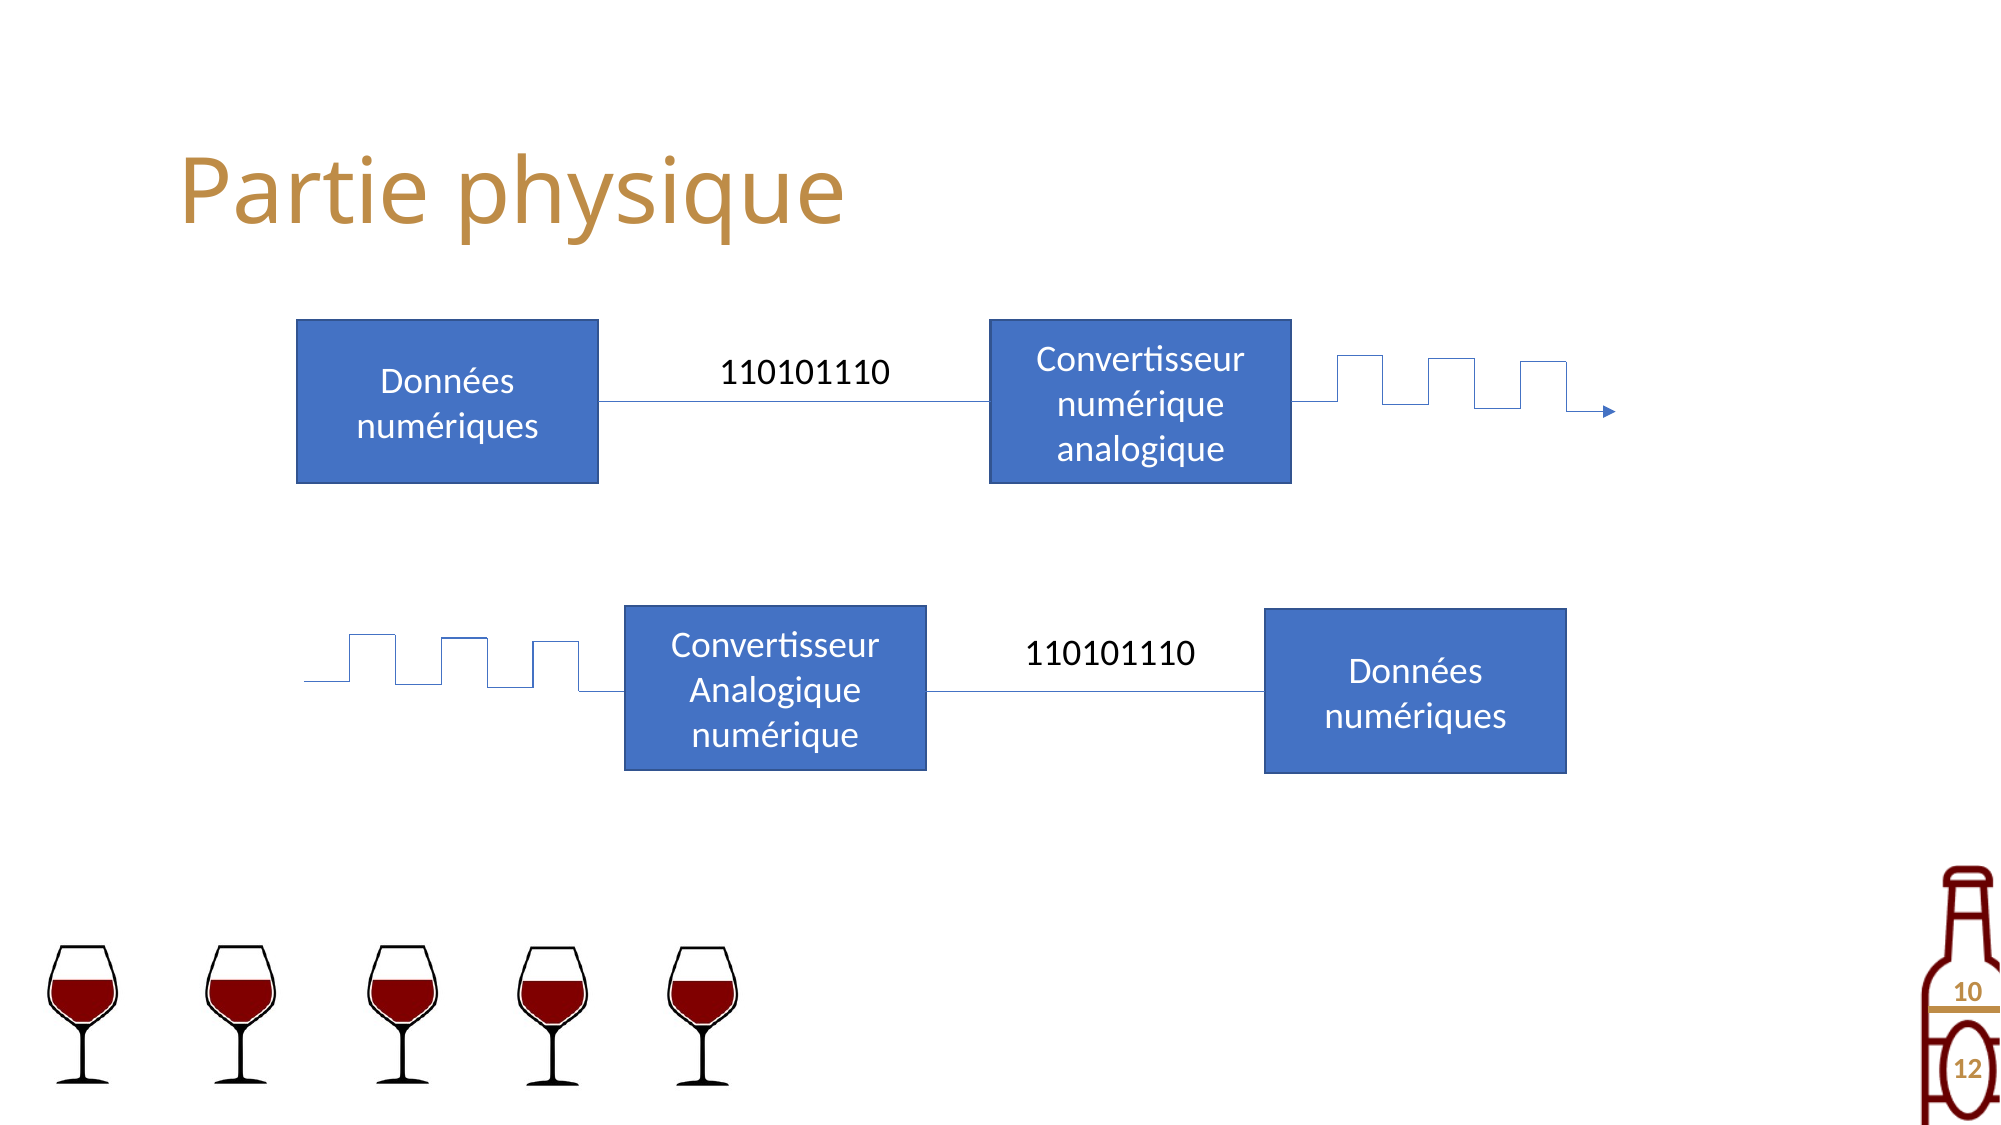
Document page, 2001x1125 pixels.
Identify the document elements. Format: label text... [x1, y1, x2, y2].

picture [41, 933, 128, 1098]
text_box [1475, 361, 1566, 409]
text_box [1383, 358, 1474, 405]
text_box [488, 641, 578, 688]
text_box Données numériques [296, 319, 599, 484]
text_box 110101110 [1009, 620, 1224, 681]
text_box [396, 637, 487, 685]
text_box 110101110 [704, 339, 919, 400]
text_box Convertisseur numérique analogique [989, 319, 1292, 484]
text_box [1291, 354, 1383, 402]
picture [661, 935, 748, 1099]
text_box Convertisseur Analogique numérique [624, 605, 927, 771]
text_box Partie physique [162, 84, 1888, 303]
picture [1905, 865, 2000, 1125]
picture [361, 933, 448, 1098]
picture [511, 935, 598, 1099]
text_box Données numériques [1264, 608, 1567, 774]
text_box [303, 634, 395, 682]
picture [198, 933, 286, 1098]
